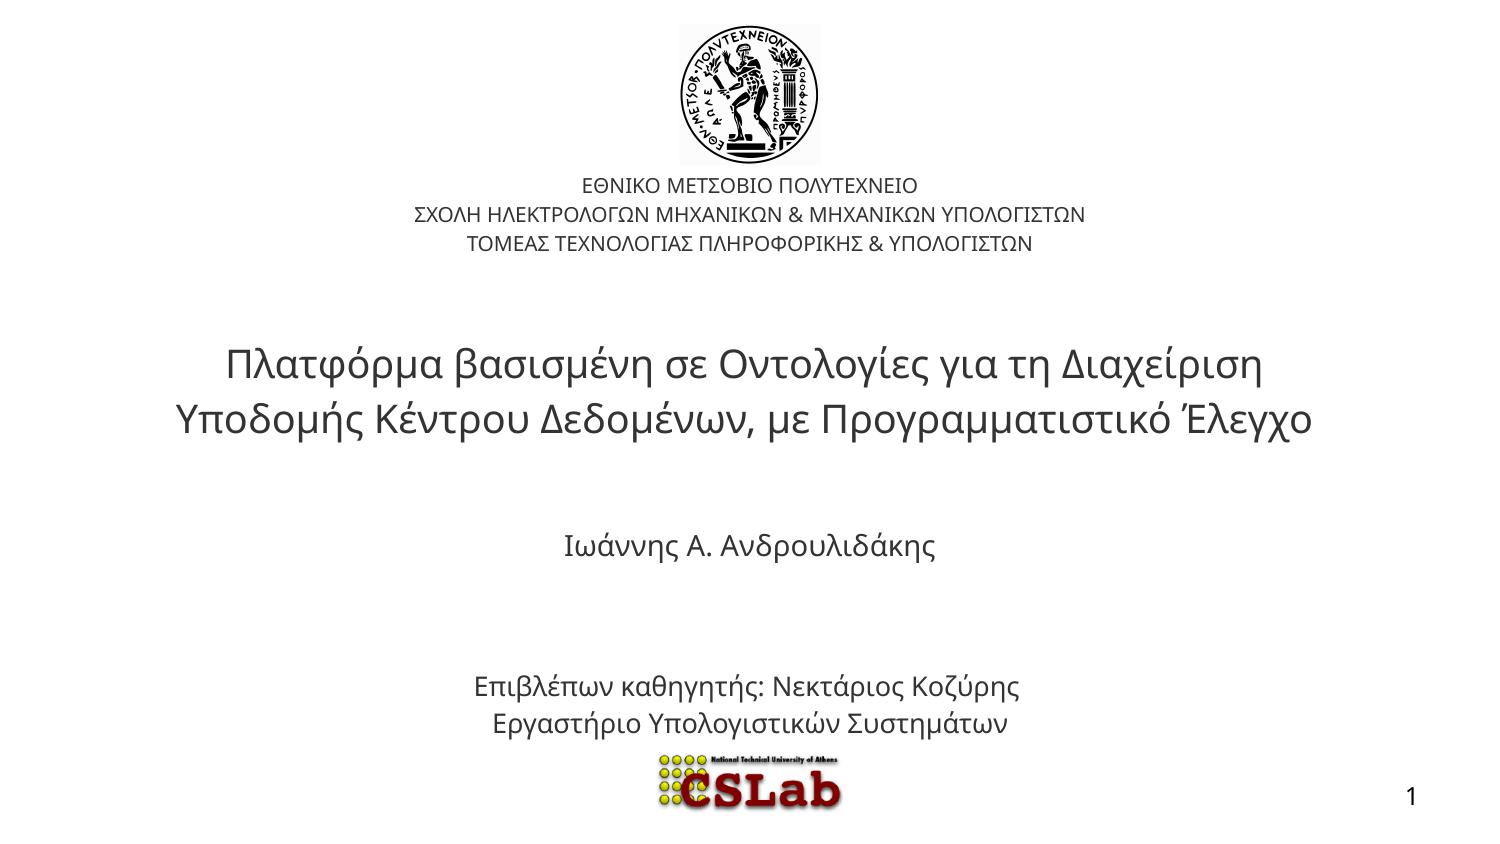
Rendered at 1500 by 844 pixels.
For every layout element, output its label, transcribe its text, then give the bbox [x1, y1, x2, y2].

list Επιβλέπων καθηγητής: Νεκτάριος Κοζύρης Εργαστήριο Υπολογιστικών Συστημάτων [45, 649, 1455, 836]
picture [678, 24, 821, 165]
slide_number ‹#› [1389, 764, 1480, 830]
picture [656, 745, 844, 821]
title ΕΘΝΙΚΟ ΜΕΤΣΟΒΙΟ ΠΟΛΥΤΕΧΝΕΙΟ ΣΧΟΛΗ ΗΛΕΚΤΡΟΛΟΓΩΝ ΜΗΧΑΝΙΚΩΝ & ΜΗΧΑΝΙΚΩΝ ΥΠΟΛΟΓΙΣΤΩΝ ΤΟΜΕΑΣ ΤΕΧΝΟΛΟΓΙΑΣ ΠΛΗΡΟΦΟΡΙΚΗΣ & ΥΠΟΛΟΓΙΣΤΩΝ [257, 139, 1242, 286]
subtitle Πλατφόρμα βασισμένη σε Οντολογίες για τη Διαχείριση Υποδομής Κέντρου Δεδομένων, με Προγραμματιστικό Έλεγχο Ιωάννης Α. Ανδρουλιδάκης [122, 280, 1378, 614]
